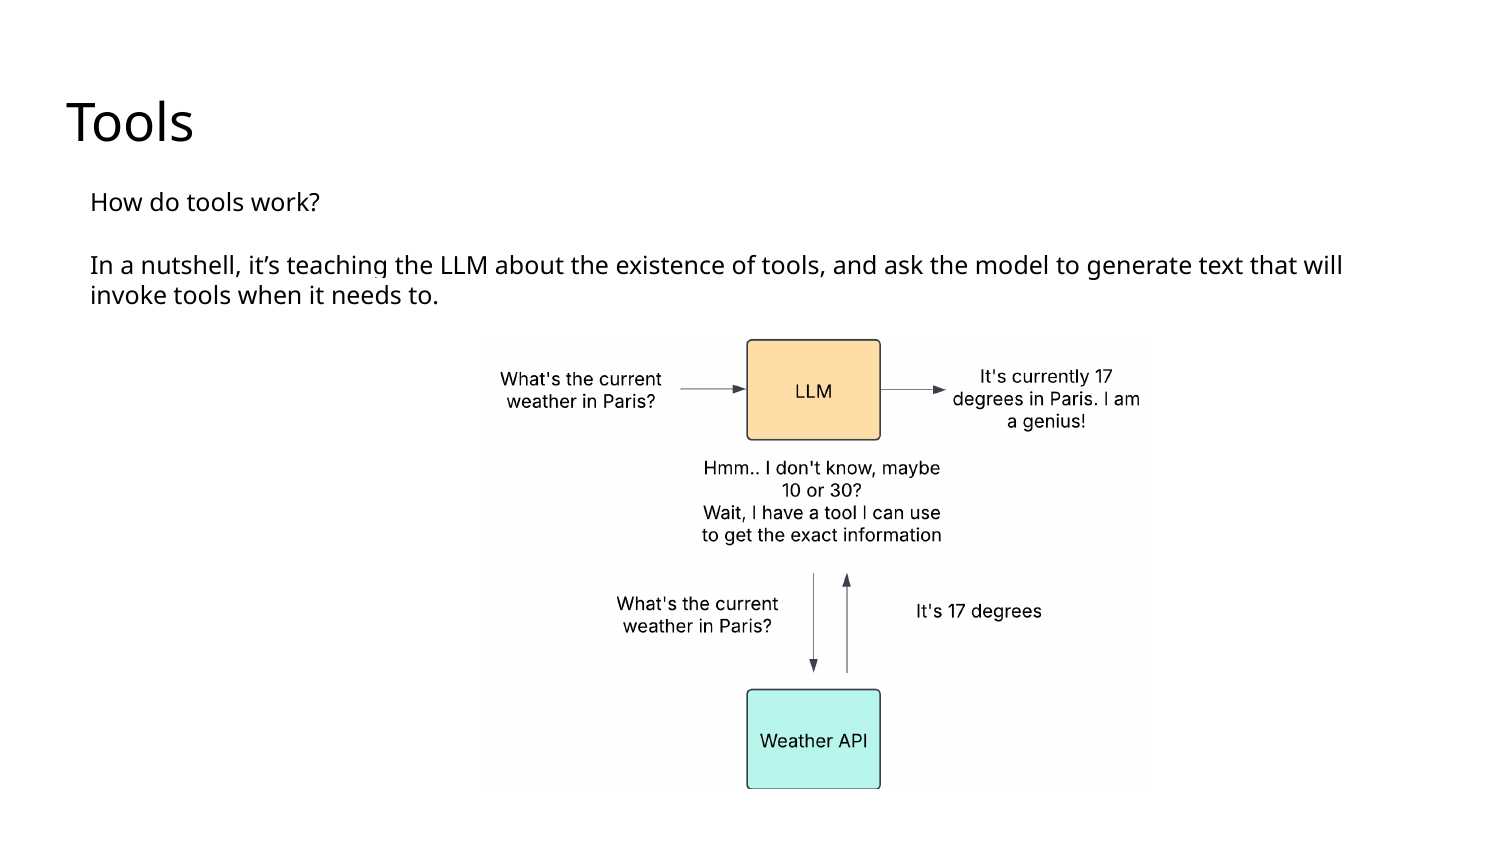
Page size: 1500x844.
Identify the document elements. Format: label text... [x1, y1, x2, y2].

title Tools [51, 72, 1449, 167]
text_box How do tools work? In a nutshell, it’s teaching the LLM about the existence of tools, and ask the model to generate text that will invoke tools when it needs to. [75, 171, 1379, 325]
picture [480, 338, 1146, 790]
